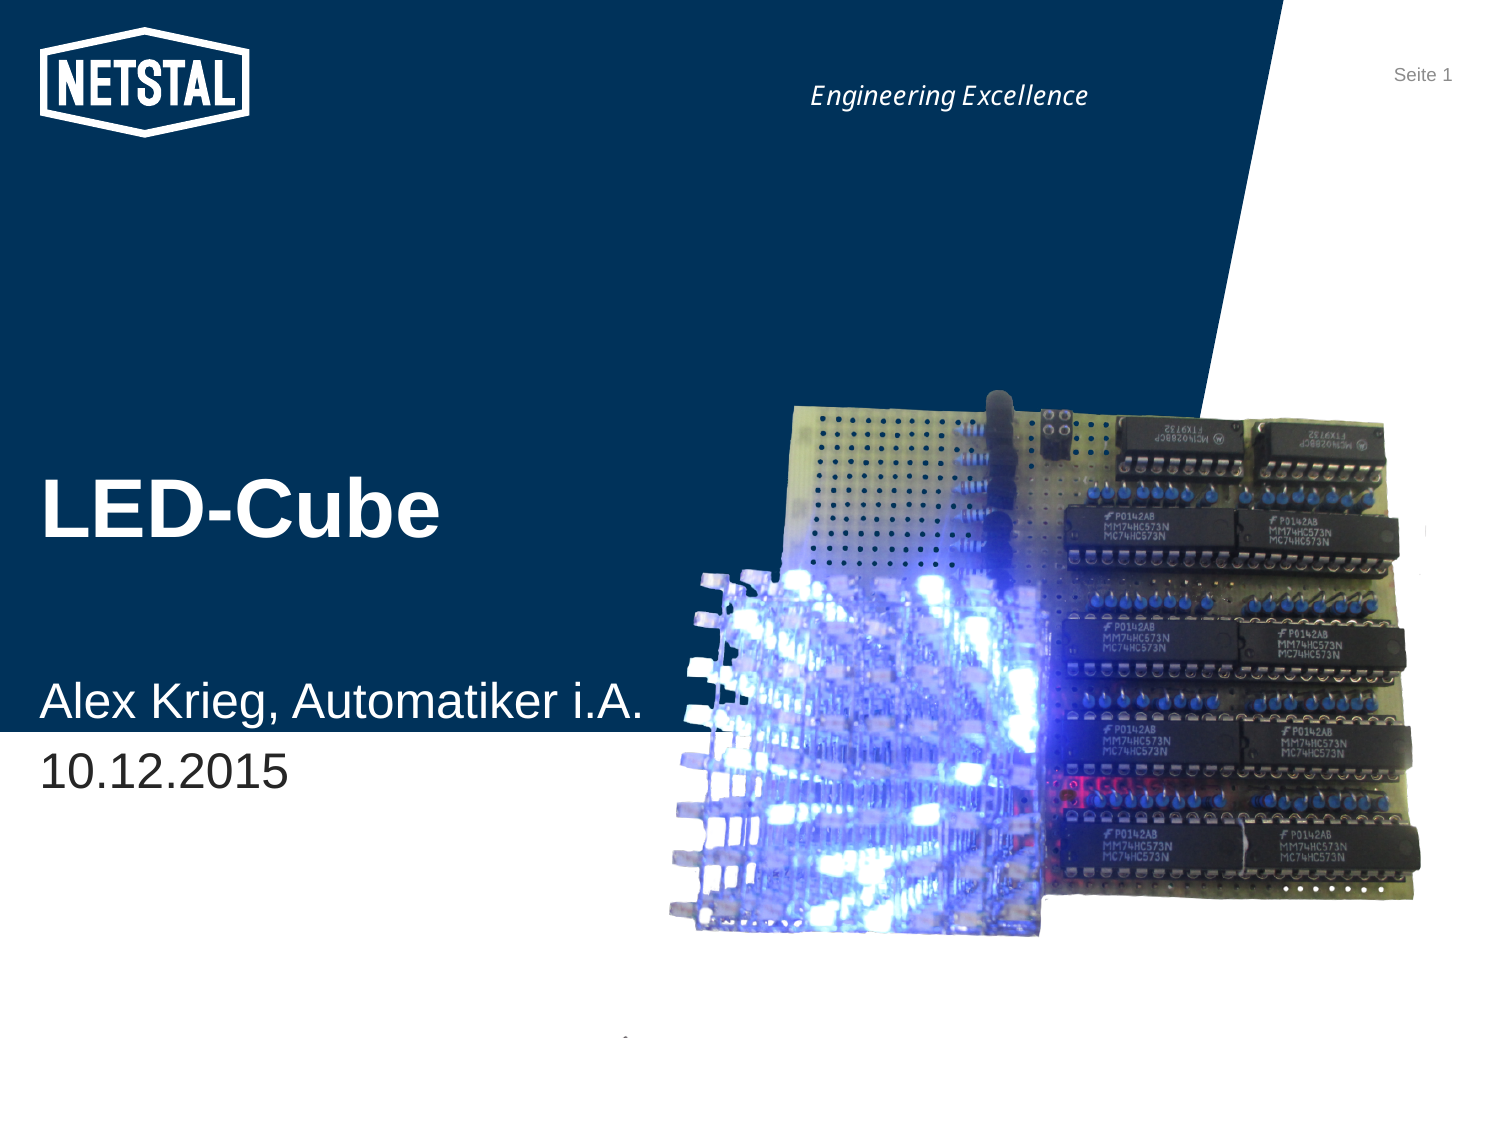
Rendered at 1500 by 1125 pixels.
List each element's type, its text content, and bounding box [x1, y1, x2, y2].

title LED-Cube [40, 391, 553, 554]
subtitle Alex Krieg, Automatiker i.A. 10.12.2015 [39, 668, 553, 772]
slide_number Seite 1 [1287, 56, 1453, 86]
picture [539, 315, 1500, 1077]
